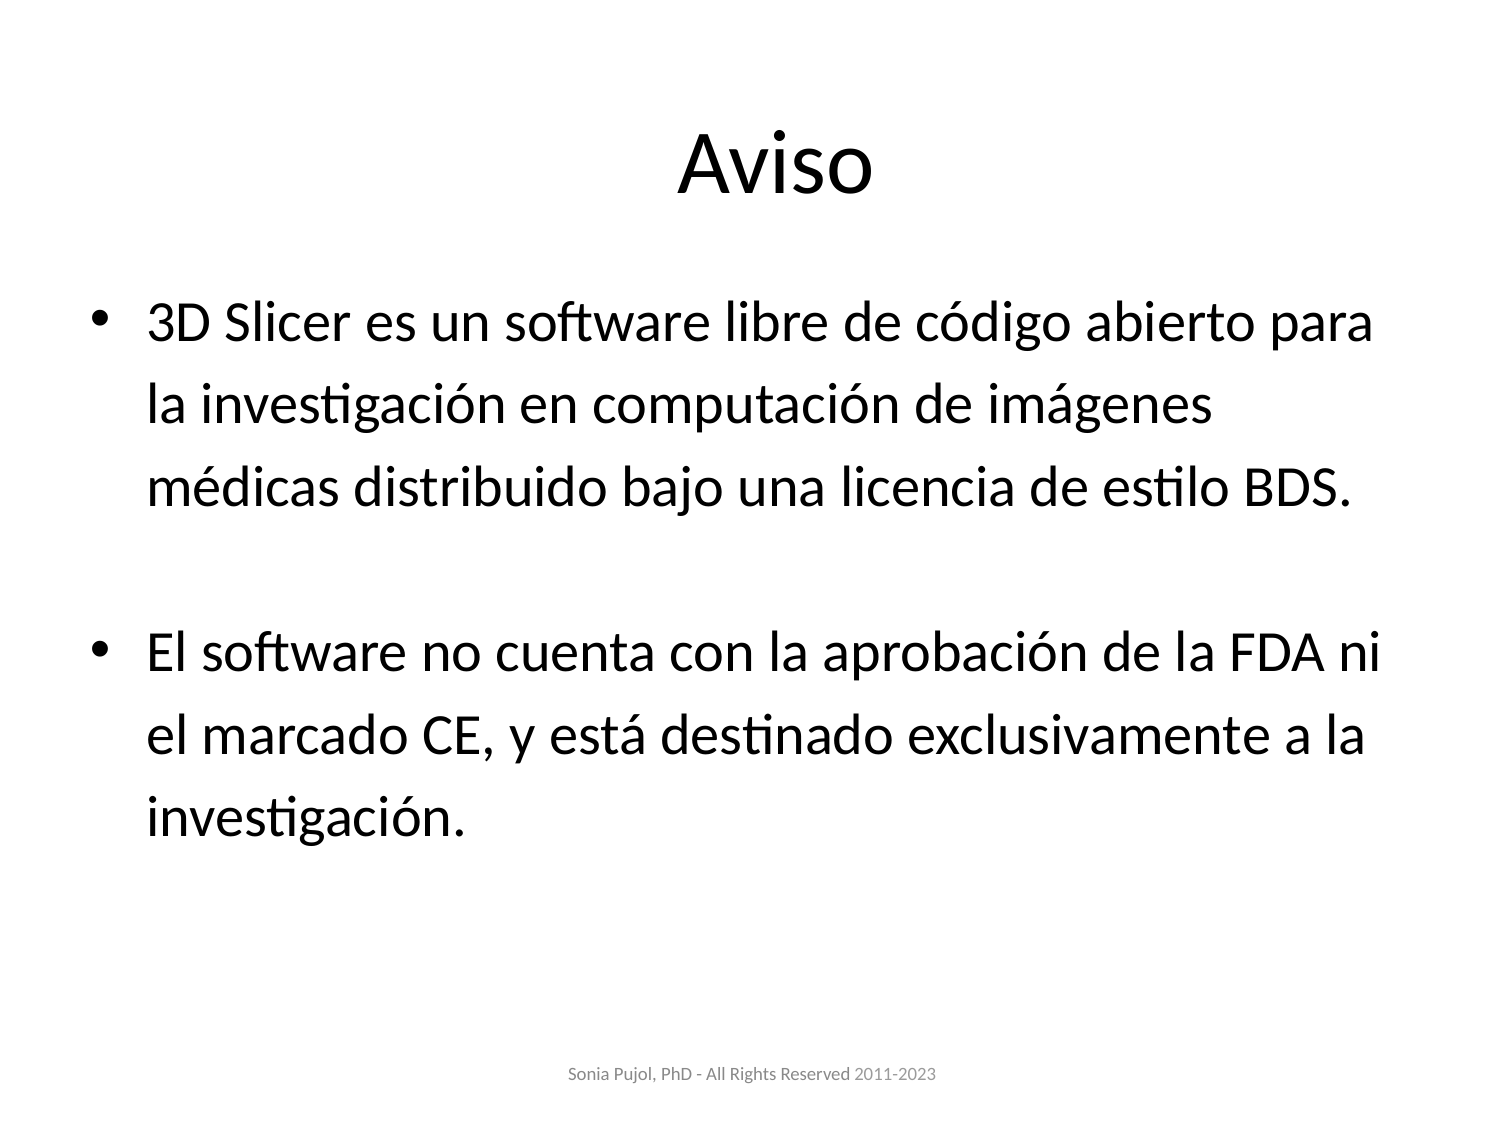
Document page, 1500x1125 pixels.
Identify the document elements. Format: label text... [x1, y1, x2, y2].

title Aviso [675, 99, 1063, 267]
text_box 3D Slicer es un software libre de código abierto para la investigación en computación de imágenes médicas distribuido bajo una licencia de estilo BDS. El software no cuenta con la aprobación de la FDA ni el marcado CE, y está destinado exclusivamente a la investigación. [87, 267, 1386, 932]
text_box Sonia Pujol, PhD - All Rights Reserved 2011-2023 [565, 1059, 995, 1084]
